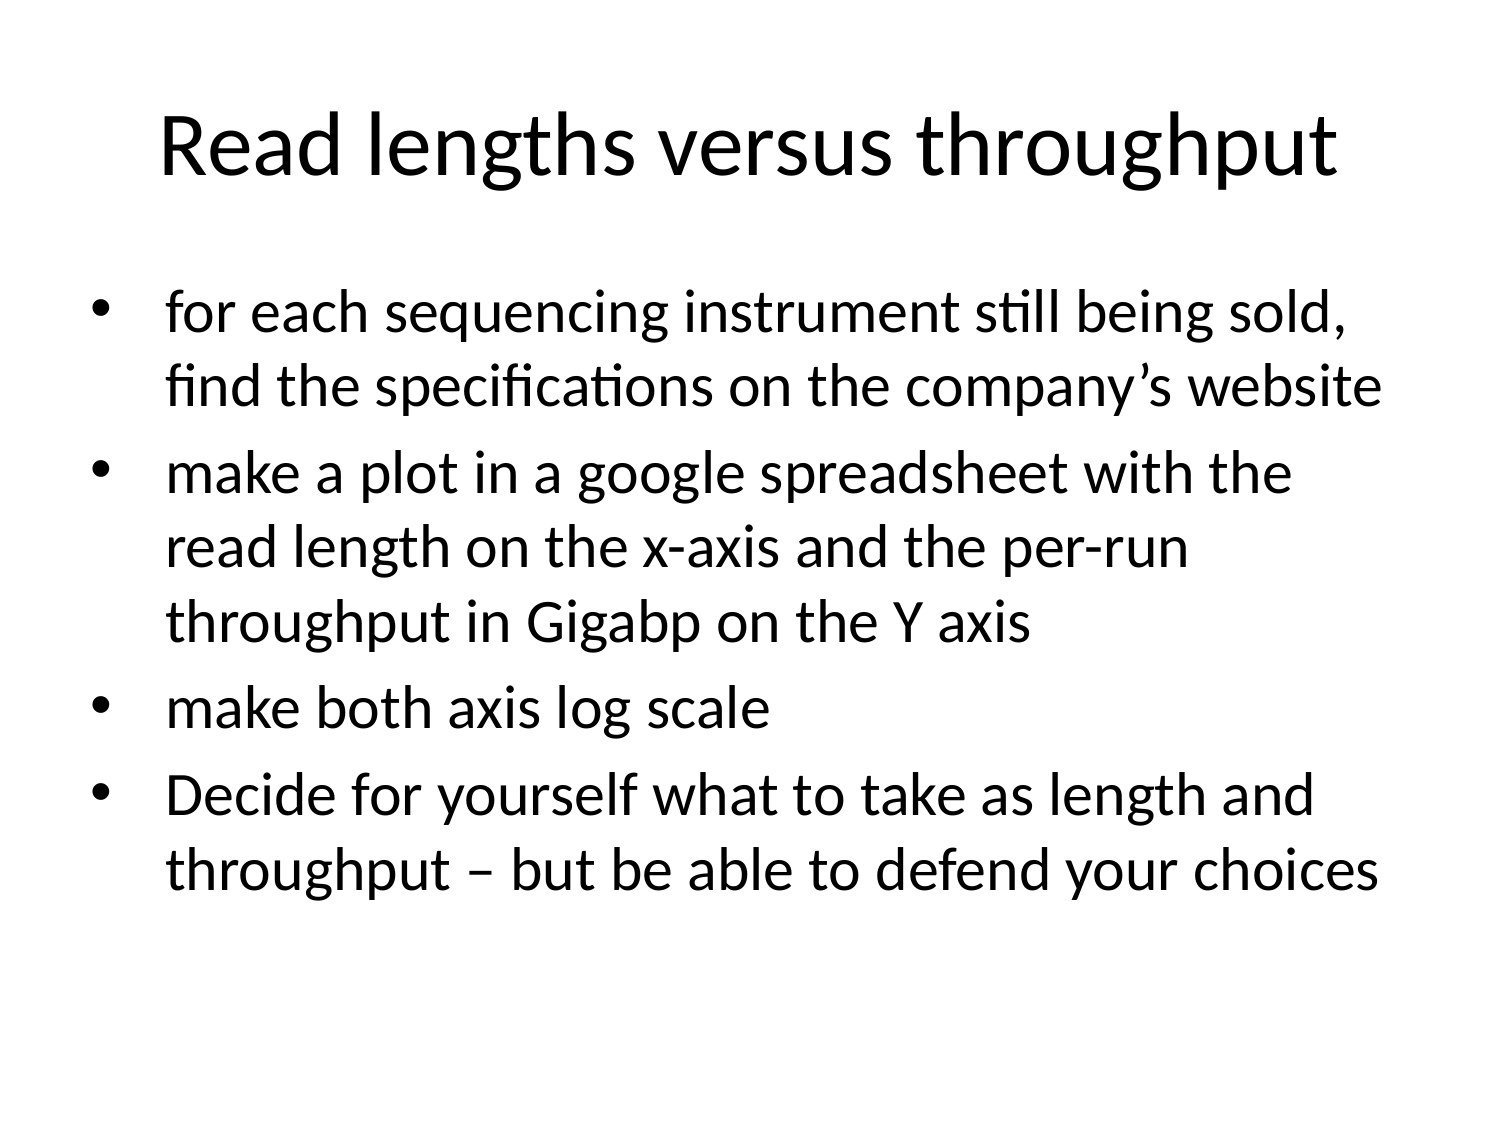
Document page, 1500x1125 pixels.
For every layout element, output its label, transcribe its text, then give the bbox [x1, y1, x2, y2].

list for each sequencing instrument still being sold, find the specifications on the company’s website make a plot in a google spreadsheet with the read length on the x-axis and the per-run throughput in Gigabp on the Y axis make both axis log scale Decide for yourself what to take as length and throughput – but be able to defend your choices [75, 262, 1425, 1005]
title Read lengths versus throughput [75, 45, 1425, 233]
